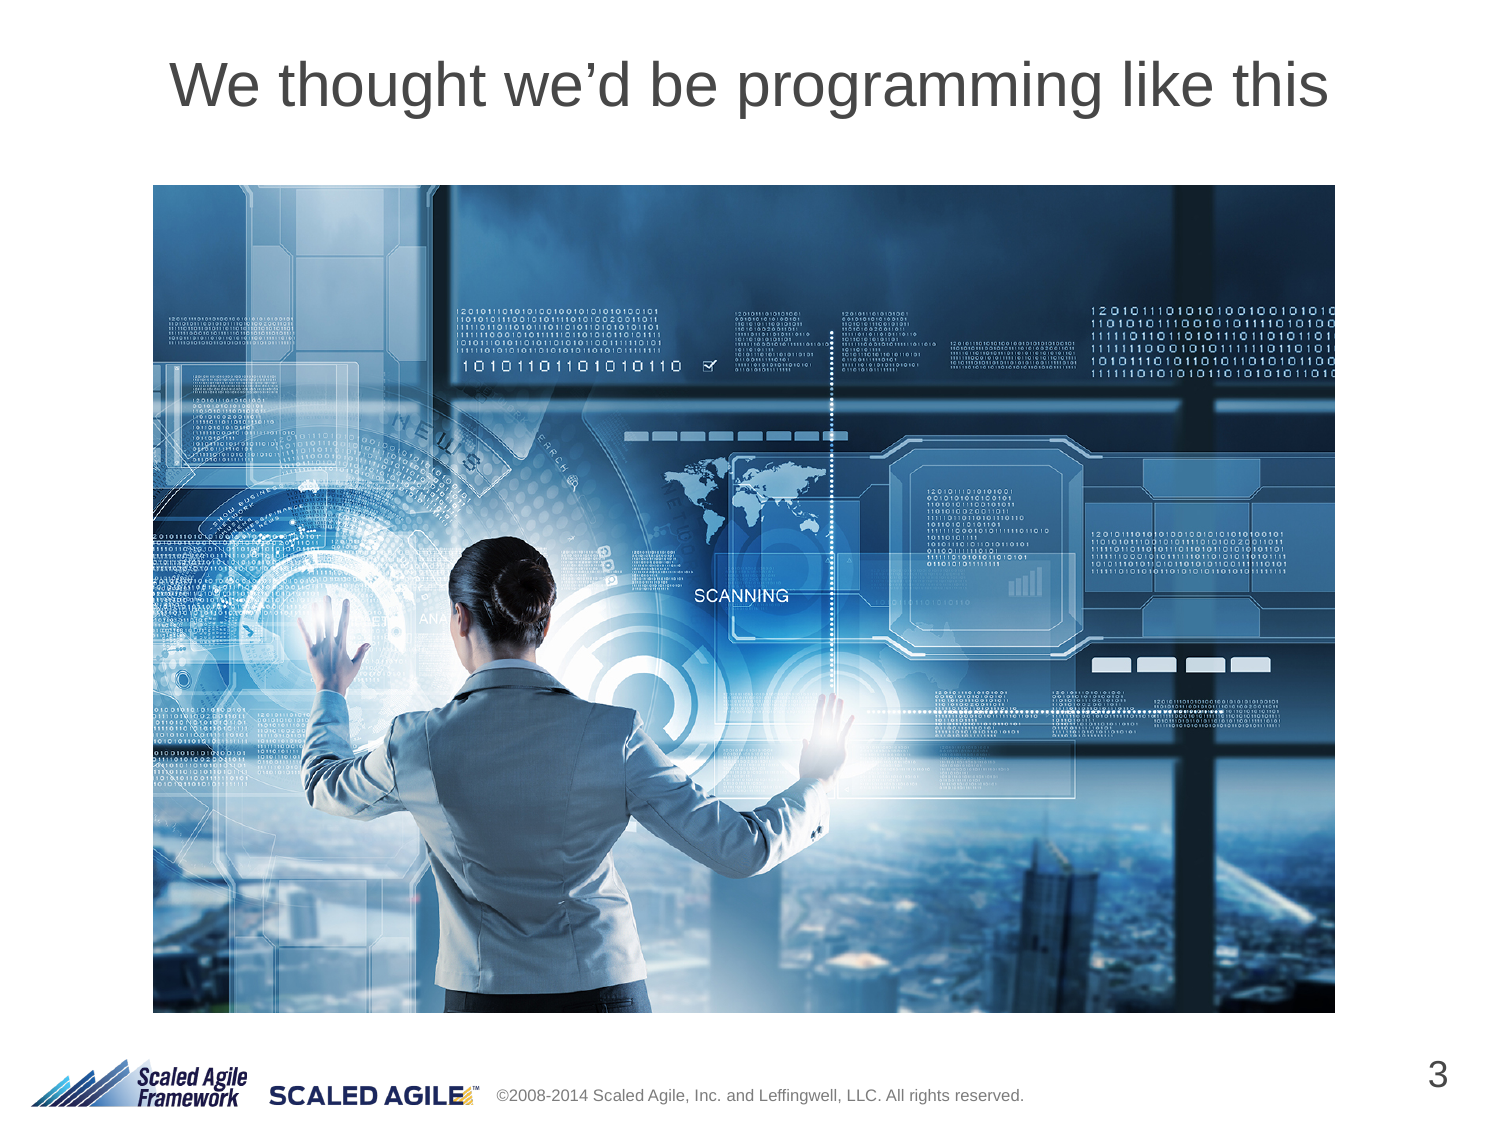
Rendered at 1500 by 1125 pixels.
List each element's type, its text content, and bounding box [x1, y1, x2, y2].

picture [30, 1058, 247, 1107]
picture [266, 1082, 482, 1107]
picture [152, 185, 1335, 1013]
title We thought we’d be programming like this [108, 43, 1392, 110]
slide_number 3 [1074, 1042, 1464, 1103]
